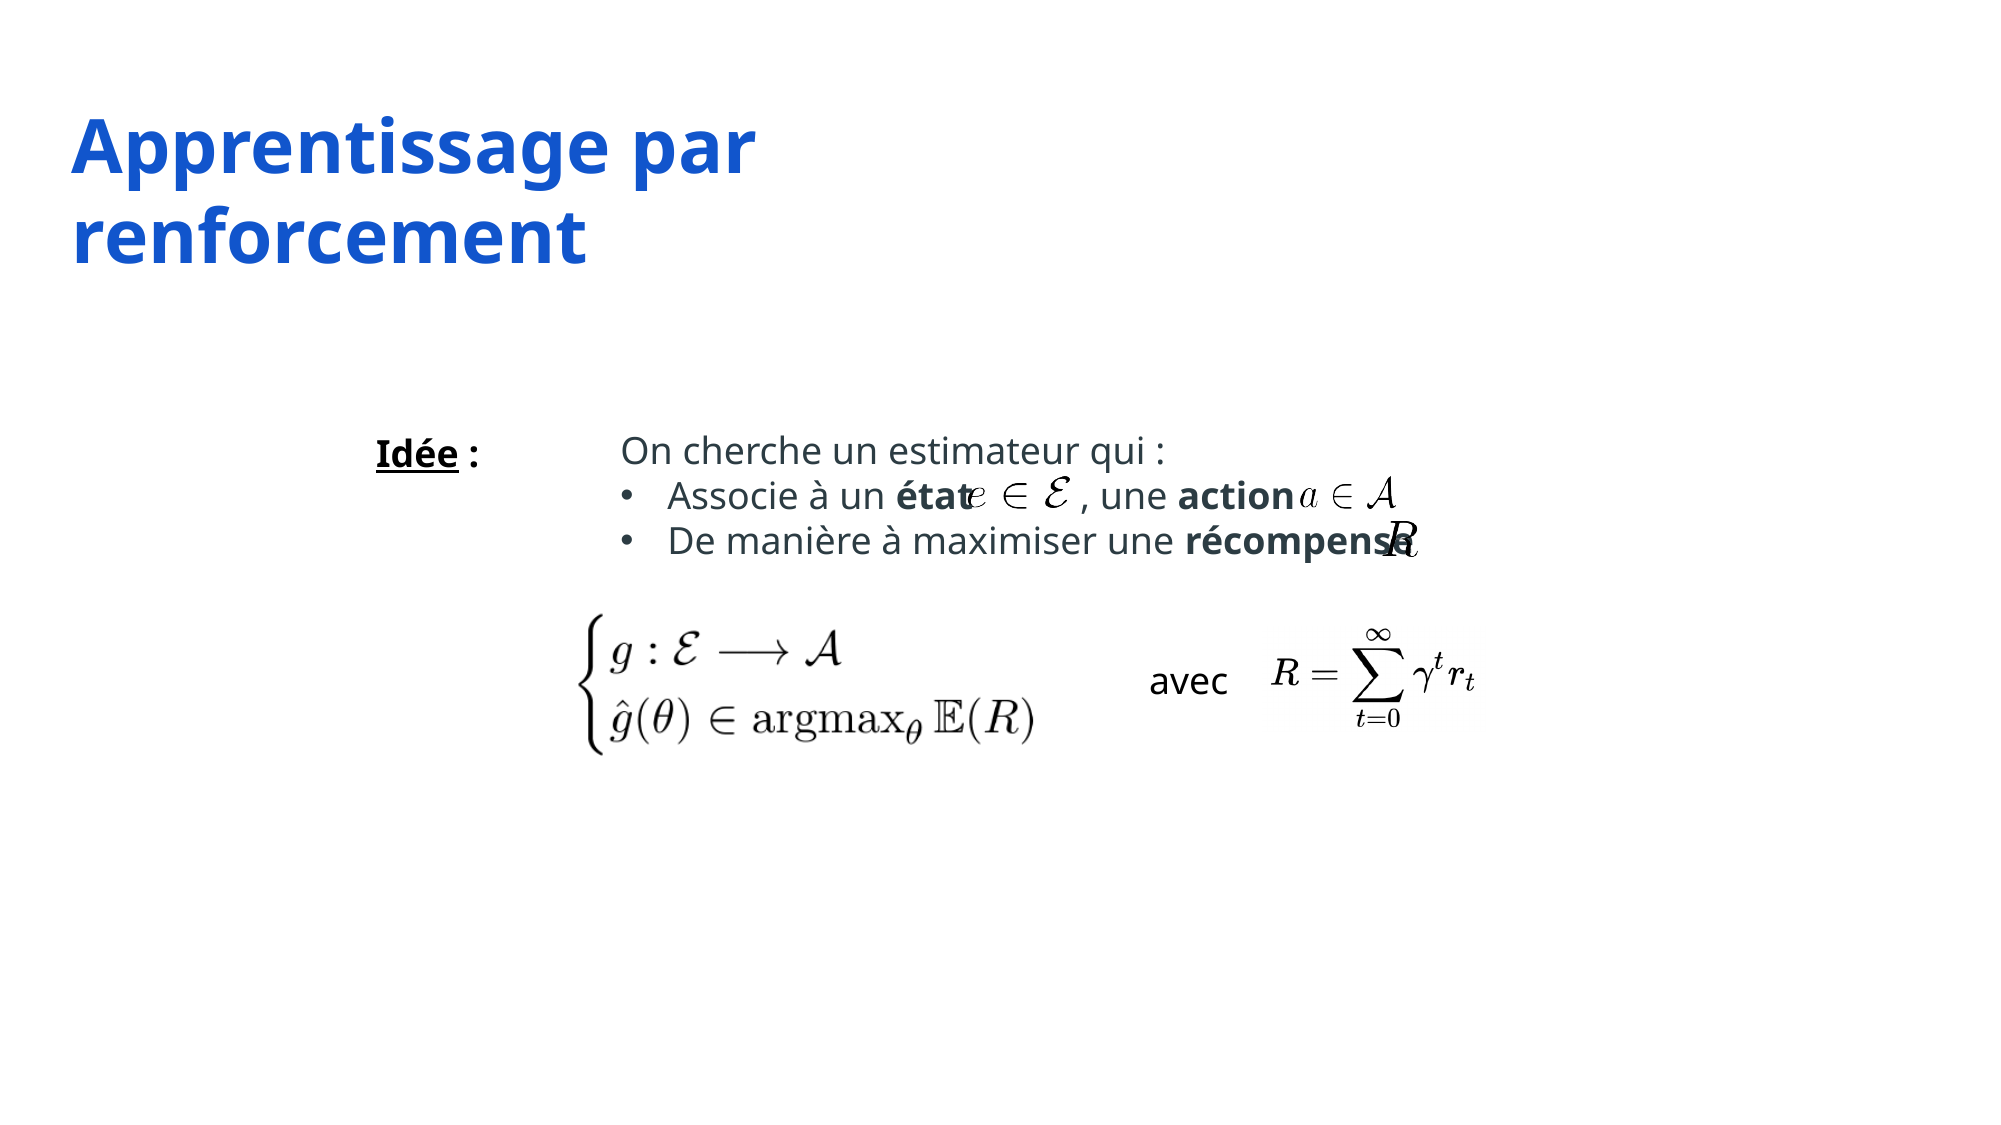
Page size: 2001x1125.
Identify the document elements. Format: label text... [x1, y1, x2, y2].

title Apprentissage par renforcement [63, 90, 1247, 227]
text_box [368, 419, 1632, 775]
